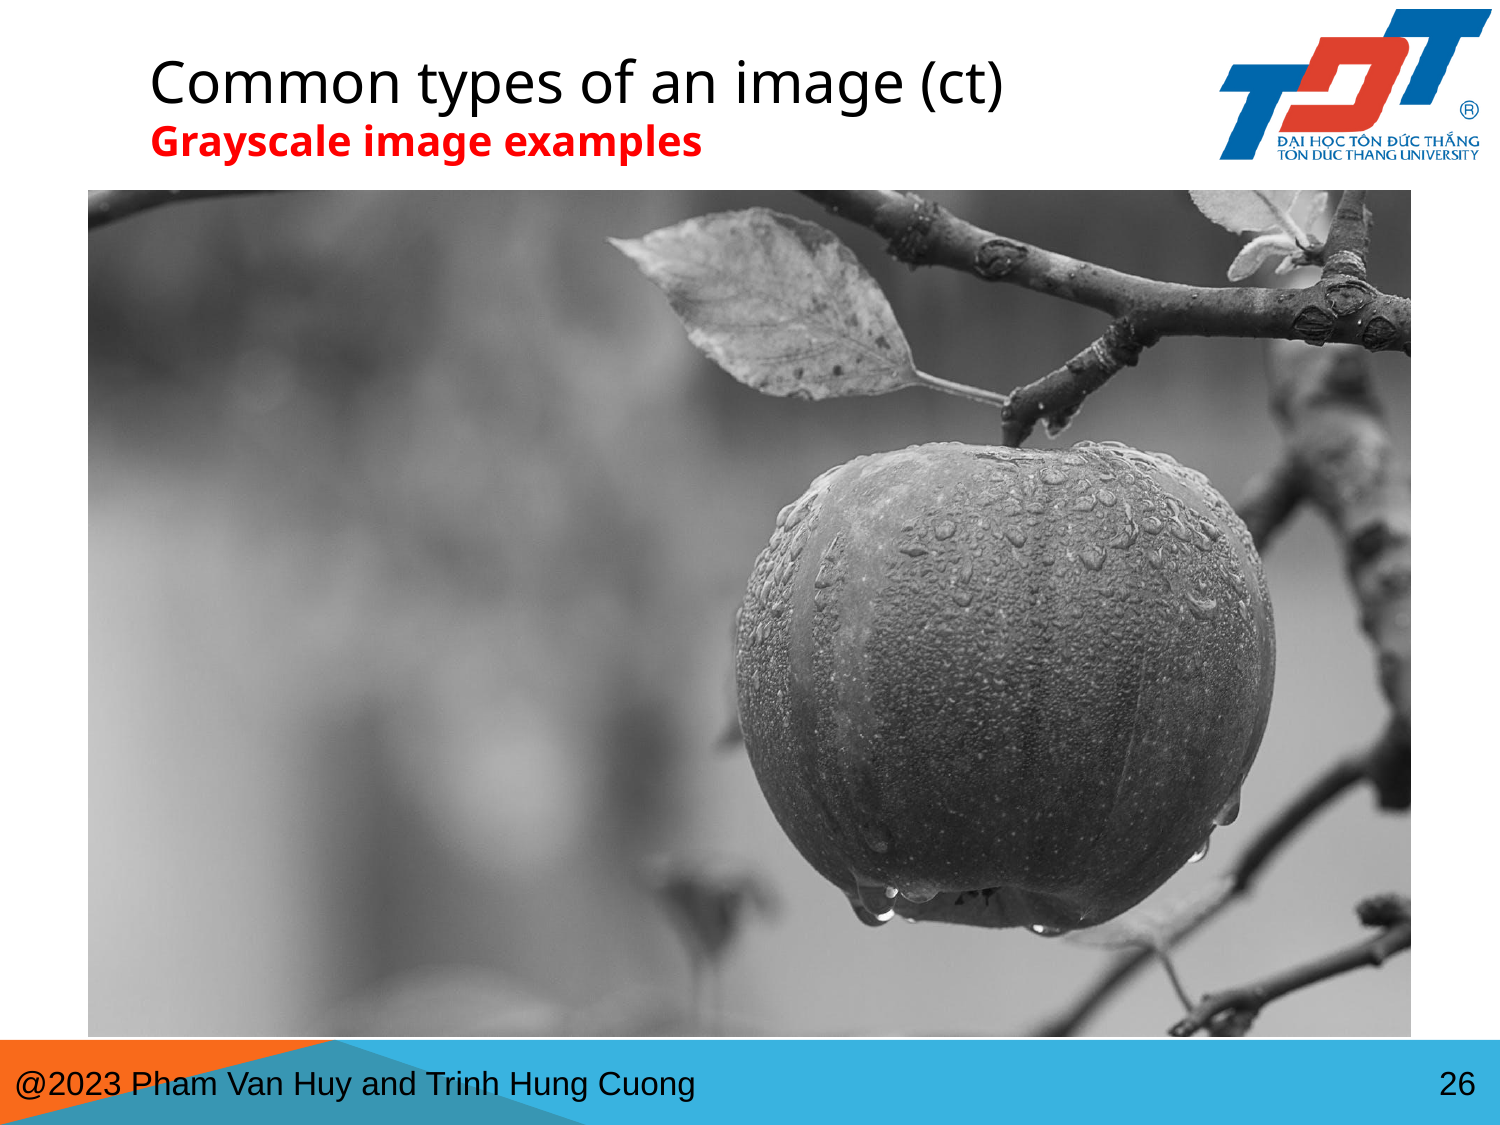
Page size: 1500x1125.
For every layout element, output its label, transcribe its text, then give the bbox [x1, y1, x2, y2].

picture [1219, 9, 1492, 160]
picture [87, 189, 1411, 1037]
title Common types of an image (ct) Grayscale image examples [134, 59, 1369, 150]
